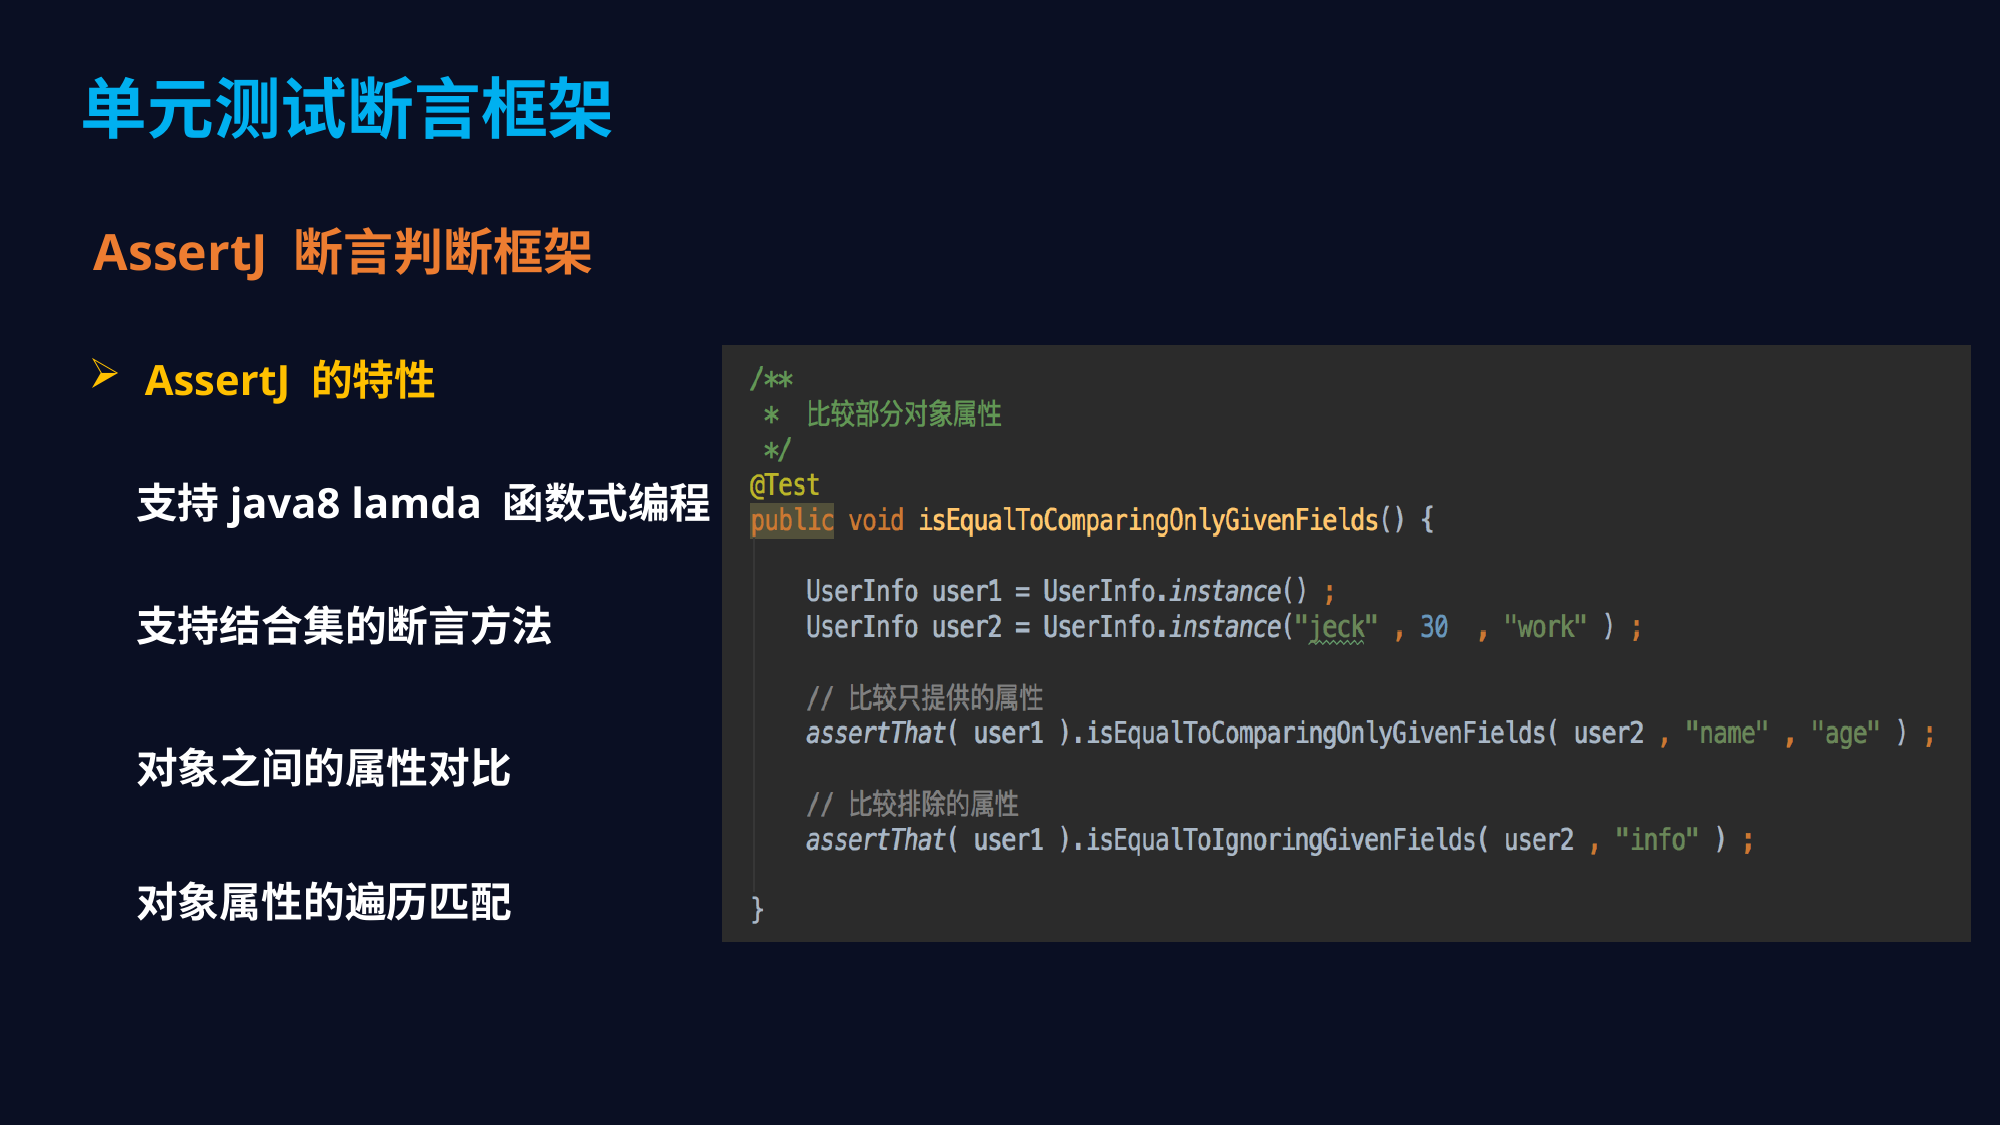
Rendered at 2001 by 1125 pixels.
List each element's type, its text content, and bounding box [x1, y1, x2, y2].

text_box AssertJ 的特性 [73, 346, 643, 411]
text_box 对象之间的属性对比 [121, 734, 722, 799]
text_box AssertJ 断言判断框架 [66, 212, 780, 288]
text_box 支持java8 lamda 函数式编程 [121, 469, 722, 534]
picture [722, 345, 1971, 942]
text_box 单元测试断言框架 [66, 59, 824, 155]
text_box 对象属性的遍历匹配 [121, 868, 722, 933]
text_box 支持结合集的断言方法 [121, 592, 722, 657]
